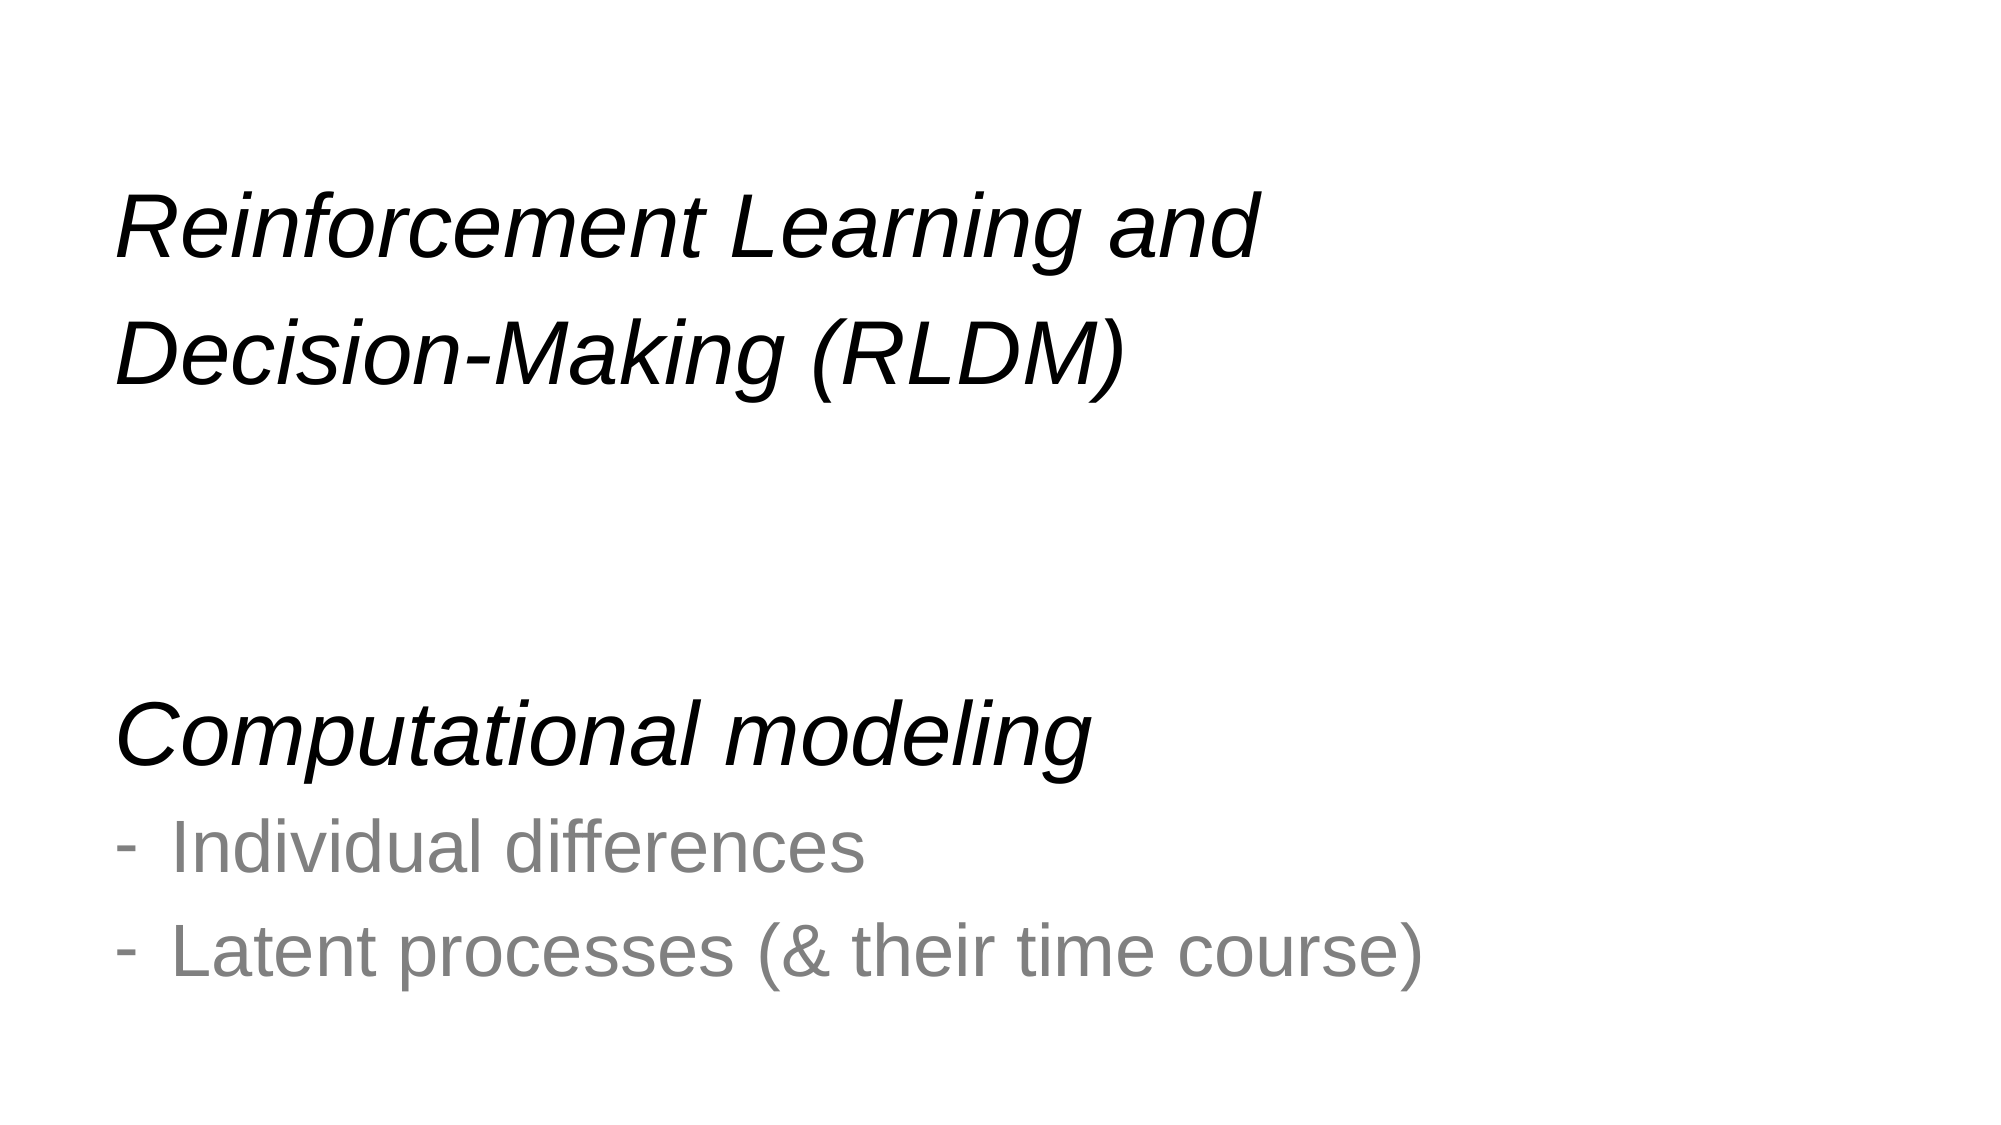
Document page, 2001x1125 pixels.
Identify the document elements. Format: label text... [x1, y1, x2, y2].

list Reinforcement Learning and Decision-Making (RLDM) Computational modeling Individual differences Latent processes (& their time course) [99, 61, 1900, 1005]
